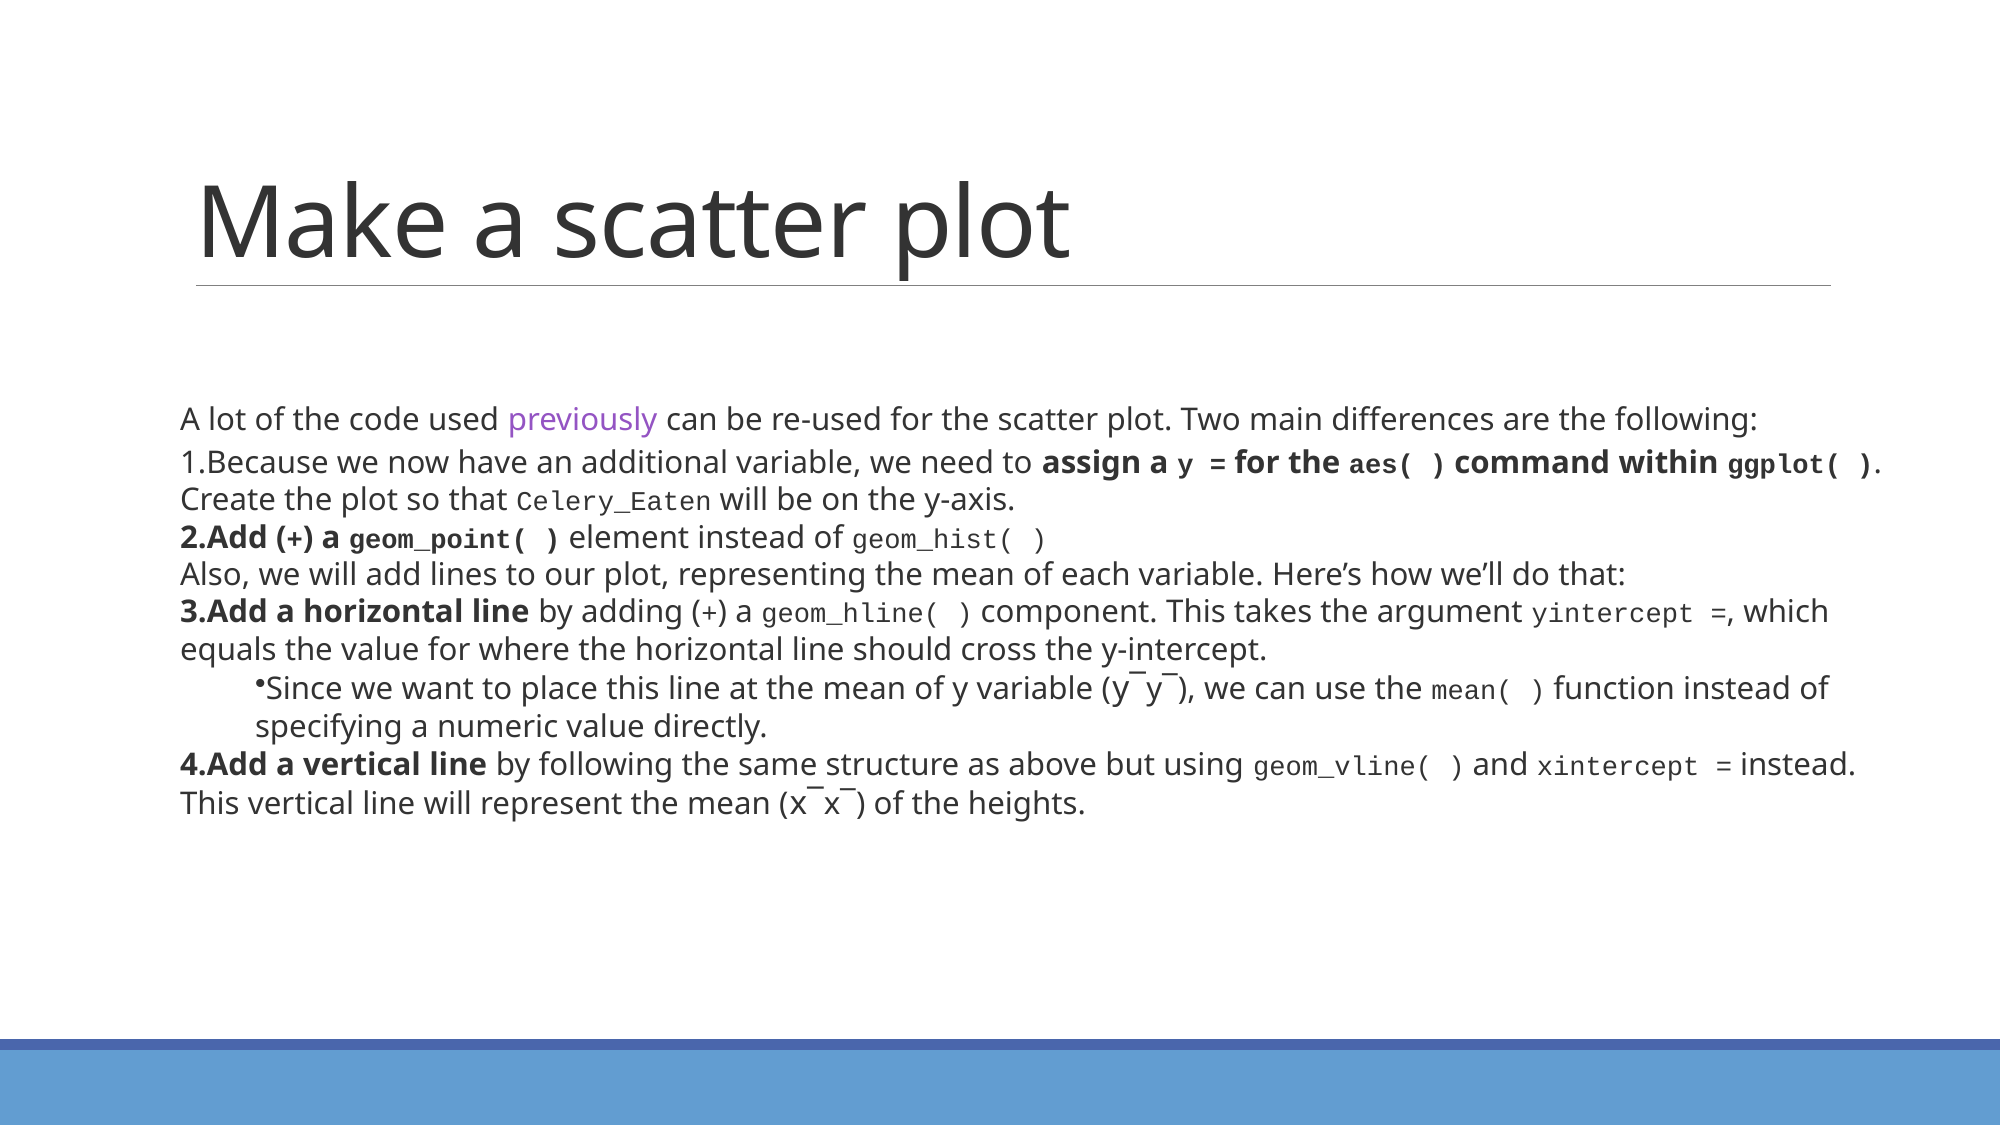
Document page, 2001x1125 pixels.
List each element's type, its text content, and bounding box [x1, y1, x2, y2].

list A lot of the code used previously can be re-used for the scatter plot. Two main differences are the following: Because we now have an additional variable, we need to assign a y = for the aes( ) command within ggplot( ). Create the plot so that Celery_Eaten will be on the y-axis. Add (+) a geom_point( ) element instead of geom_hist( ) Also, we will add lines to our plot, representing the mean of each variable. Here’s how we’ll do that: Add a horizontal line by adding (+) a geom_hline( ) component. This takes the argument yintercept =, which equals the value for where the horizontal line should cross the y-intercept. Since we want to place this line at the mean of y variable (y¯y¯), we can use the mean( ) function instead of specifying a numeric value directly. Add a vertical line by following the same structure as above but using geom_vline( ) and xintercept = instead. This vertical line will represent the mean (x¯x¯) of the heights. [180, 313, 1899, 952]
title Make a scatter plot [180, 47, 1830, 285]
